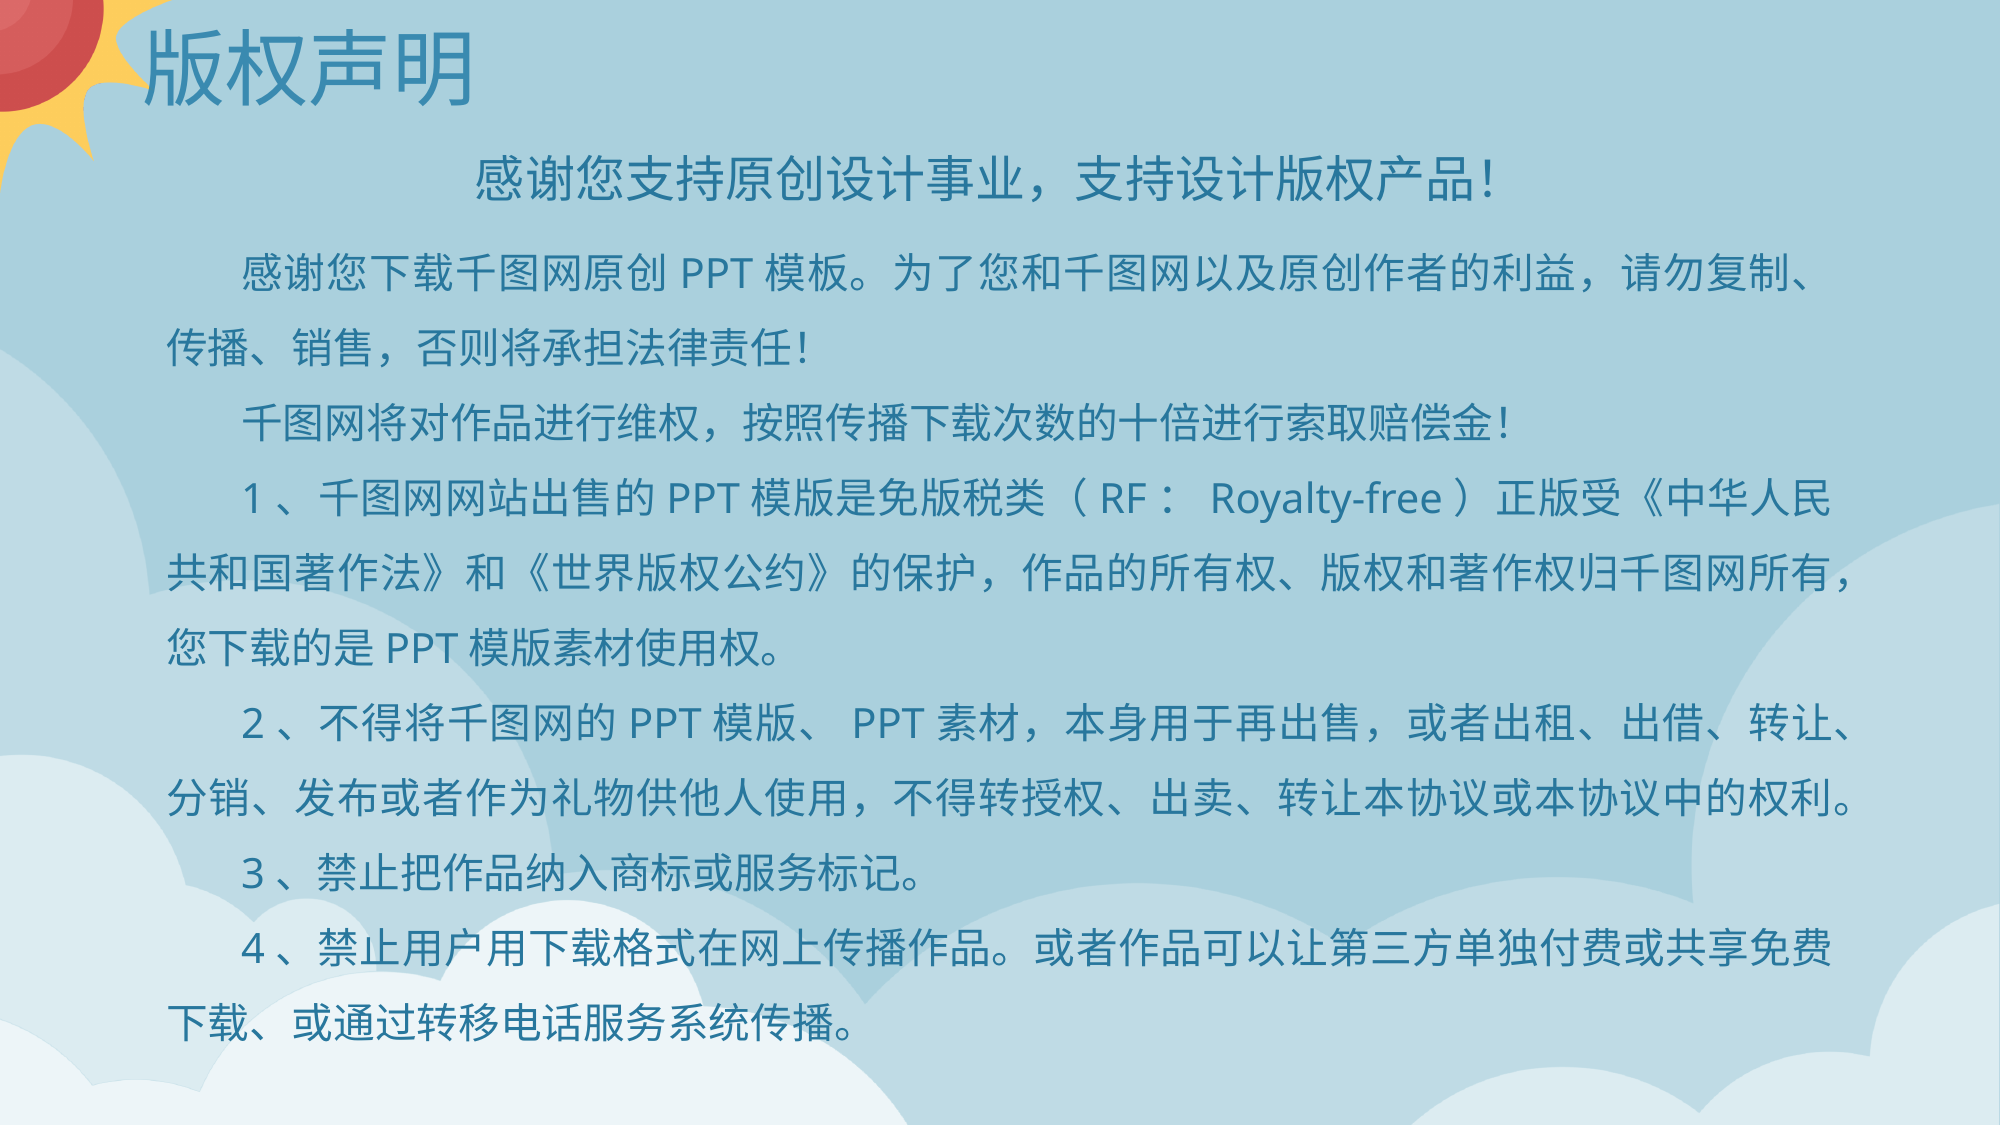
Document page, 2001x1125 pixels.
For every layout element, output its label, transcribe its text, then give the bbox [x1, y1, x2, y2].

picture [0, 348, 2000, 1125]
title 版权声明 [127, 19, 495, 126]
text_box 感谢您支持原创设计事业，支持设计版权产品！ [0, 139, 2000, 215]
text_box 感谢您下载千图网原创PPT模板。为了您和千图网以及原创作者的利益，请勿复制、传播、销售，否则将承担法律责任！ 千图网将对作品进行维权，按照传播下载次数的十倍进行索取赔偿金！ 1、千图网网站出售的PPT模版是免版税类（RF：Royalty-free）正版受《中华人民共和国著作法》和《世界版权公约》的保护，作品的所有权、版权和著作权归千图网所有，您下载的是PPT模版素材使用权。 2、不得将千图网的PPT模版、PPT素材，本身用于再出售，或者出租、出借、转让、分销、发布或者作为礼物供他人使用，不得转授权、出卖、转让本协议或本协议中的权利。 3、禁止把作品纳入商标或服务标记。 4、禁止用户用下载格式在网上传播作品。或者作品可以让第三方单独付费或共享免费下载、或通过转移电话服务系统传播。 [151, 214, 1849, 1055]
picture [0, 0, 173, 139]
